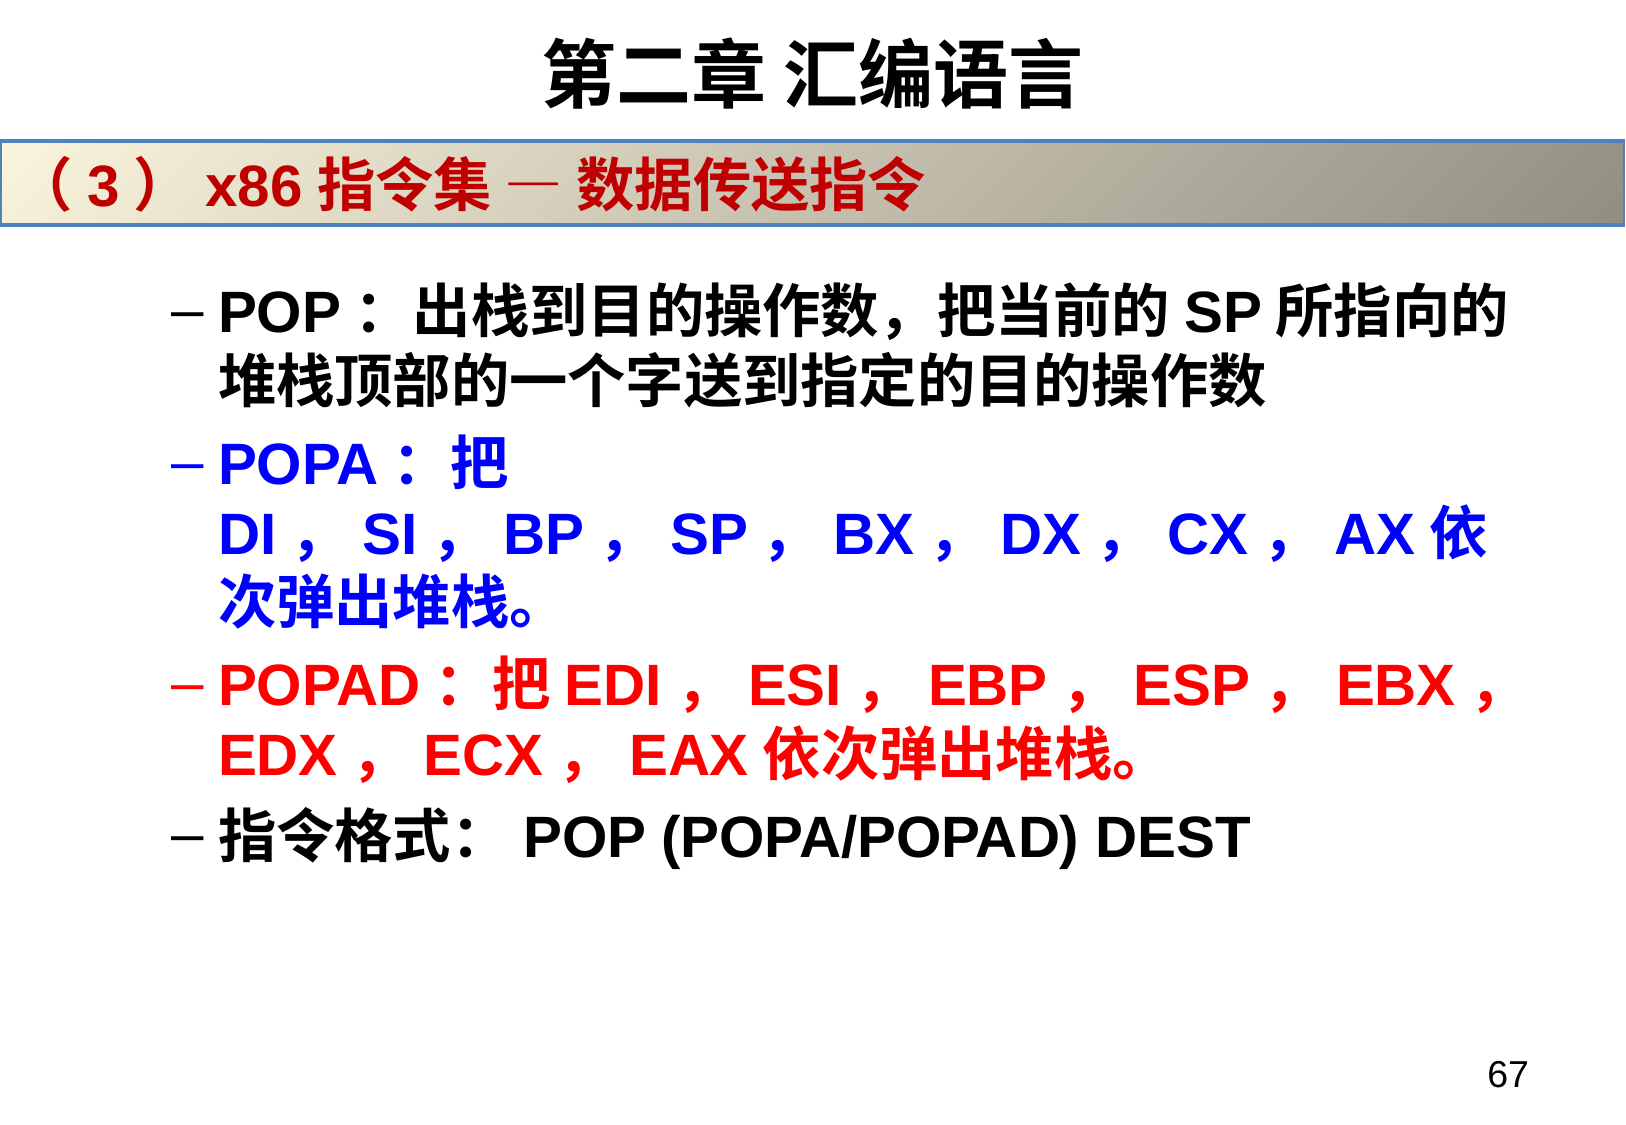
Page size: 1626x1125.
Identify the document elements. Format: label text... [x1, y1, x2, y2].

title 第二章 汇编语言 [81, 19, 1544, 126]
text_box （3）x86指令集 — 数据传送指令 [0, 139, 1625, 227]
list POP：出栈到目的操作数，把当前的SP所指向的堆栈顶部的一个字送到指定的目的操作数 POPA：把DI，SI，BP，SP，BX，DX，CX，AX依次弹出堆栈。 POPAD：把EDI，ESI，EBP，ESP，EBX，EDX，ECX，EAX依次弹出堆栈。 指令格式：POP (POPA/POPAD) DEST [81, 267, 1544, 1071]
slide_number 67 [1164, 1042, 1544, 1103]
